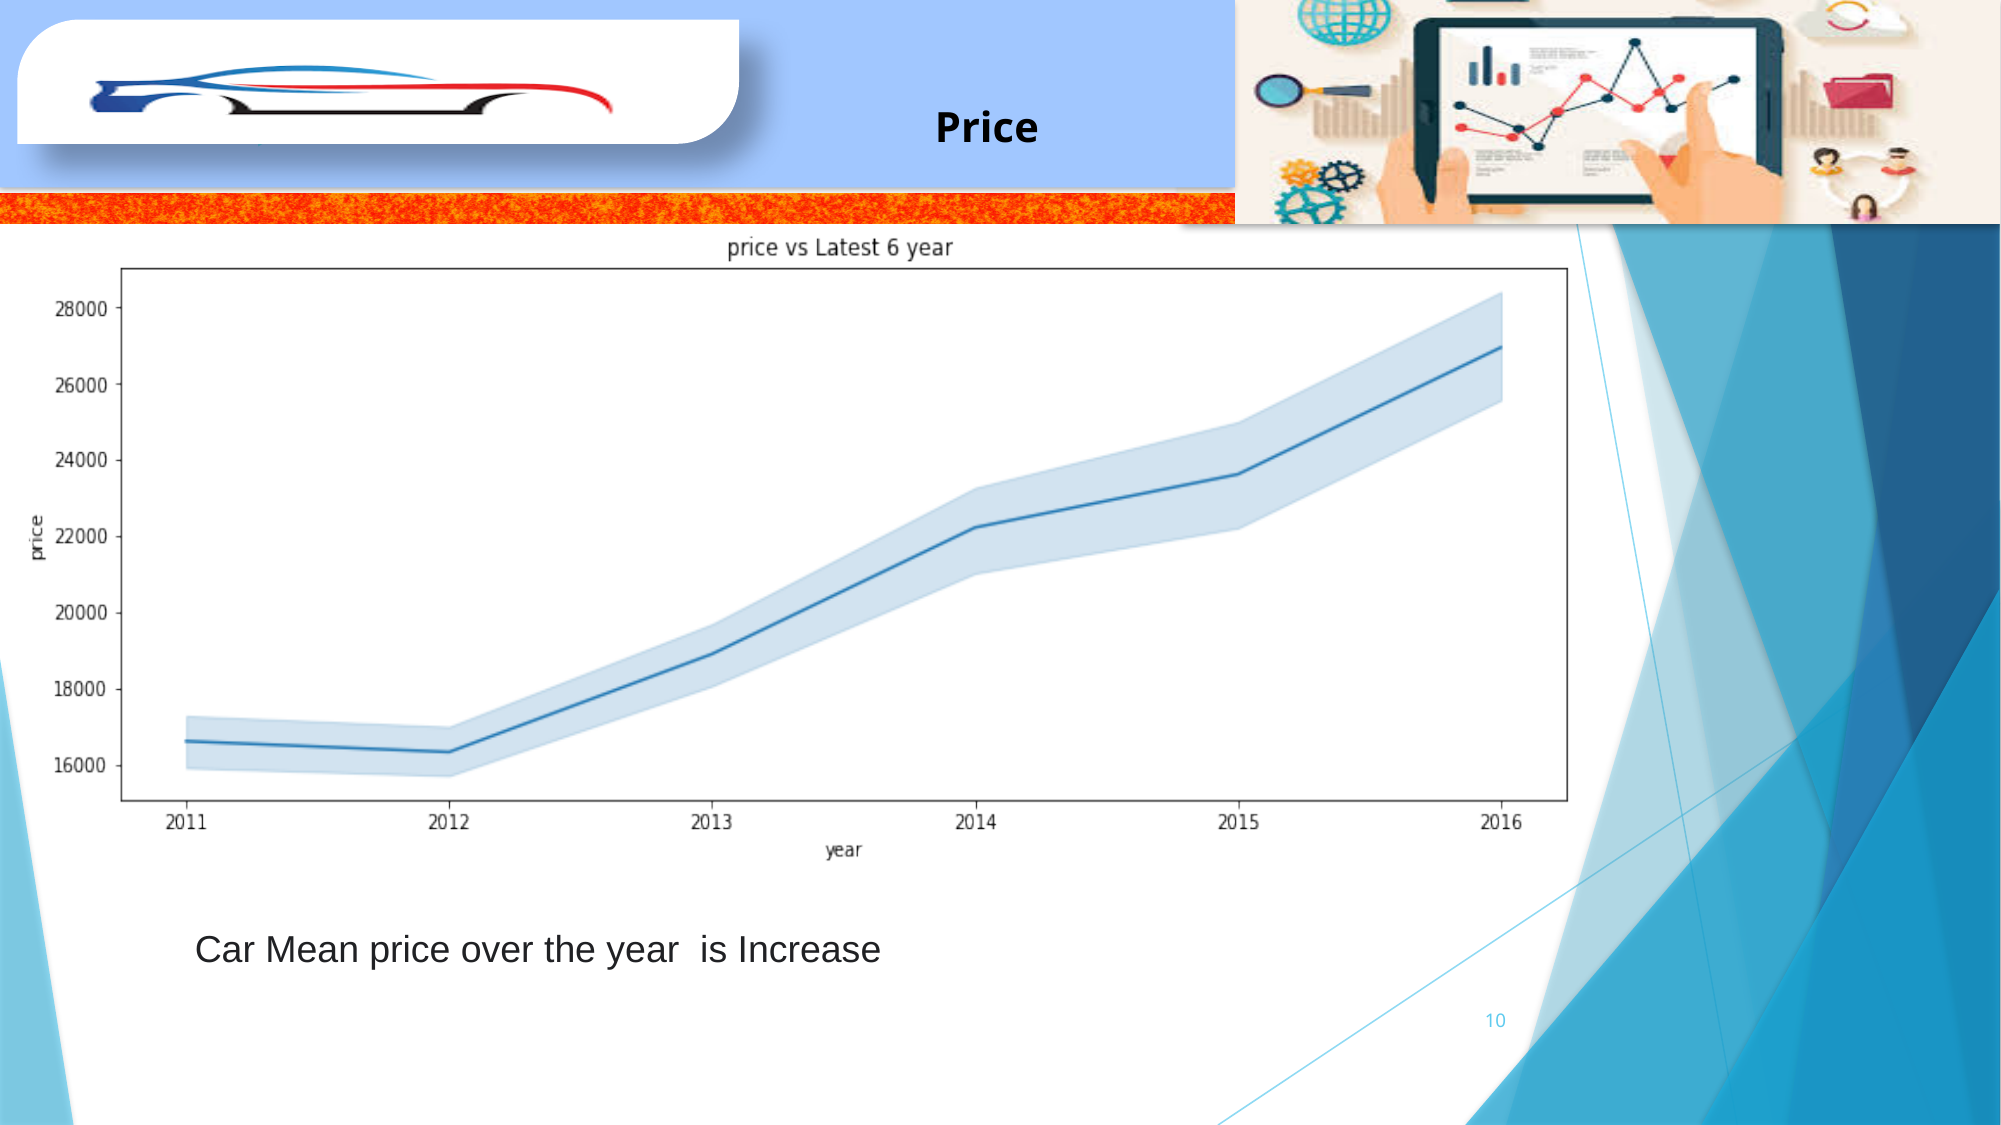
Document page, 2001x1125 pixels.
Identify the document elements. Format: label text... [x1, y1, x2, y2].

subtitle [0, 0, 1175, 188]
picture [16, 19, 740, 145]
text_box Car Mean price over the year is Increase [180, 917, 918, 978]
picture [0, 0, 2000, 875]
slide_number 10 [1409, 991, 1522, 1051]
text_box Price [739, 93, 1172, 159]
